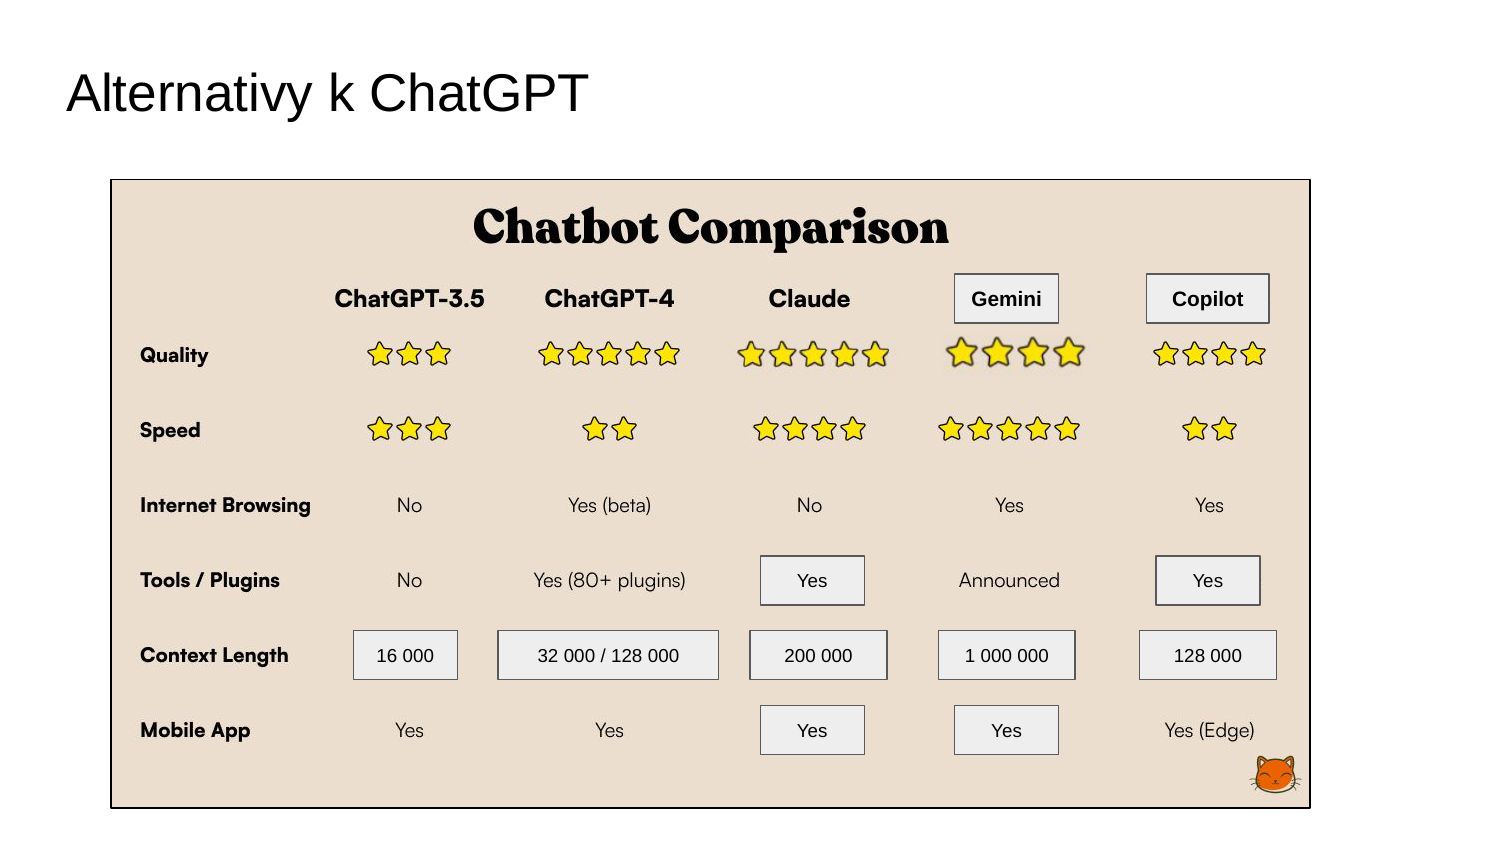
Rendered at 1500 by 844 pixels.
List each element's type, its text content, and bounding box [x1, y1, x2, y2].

picture [111, 180, 1310, 808]
title Alternativy k ChatGPT [51, 43, 1449, 138]
